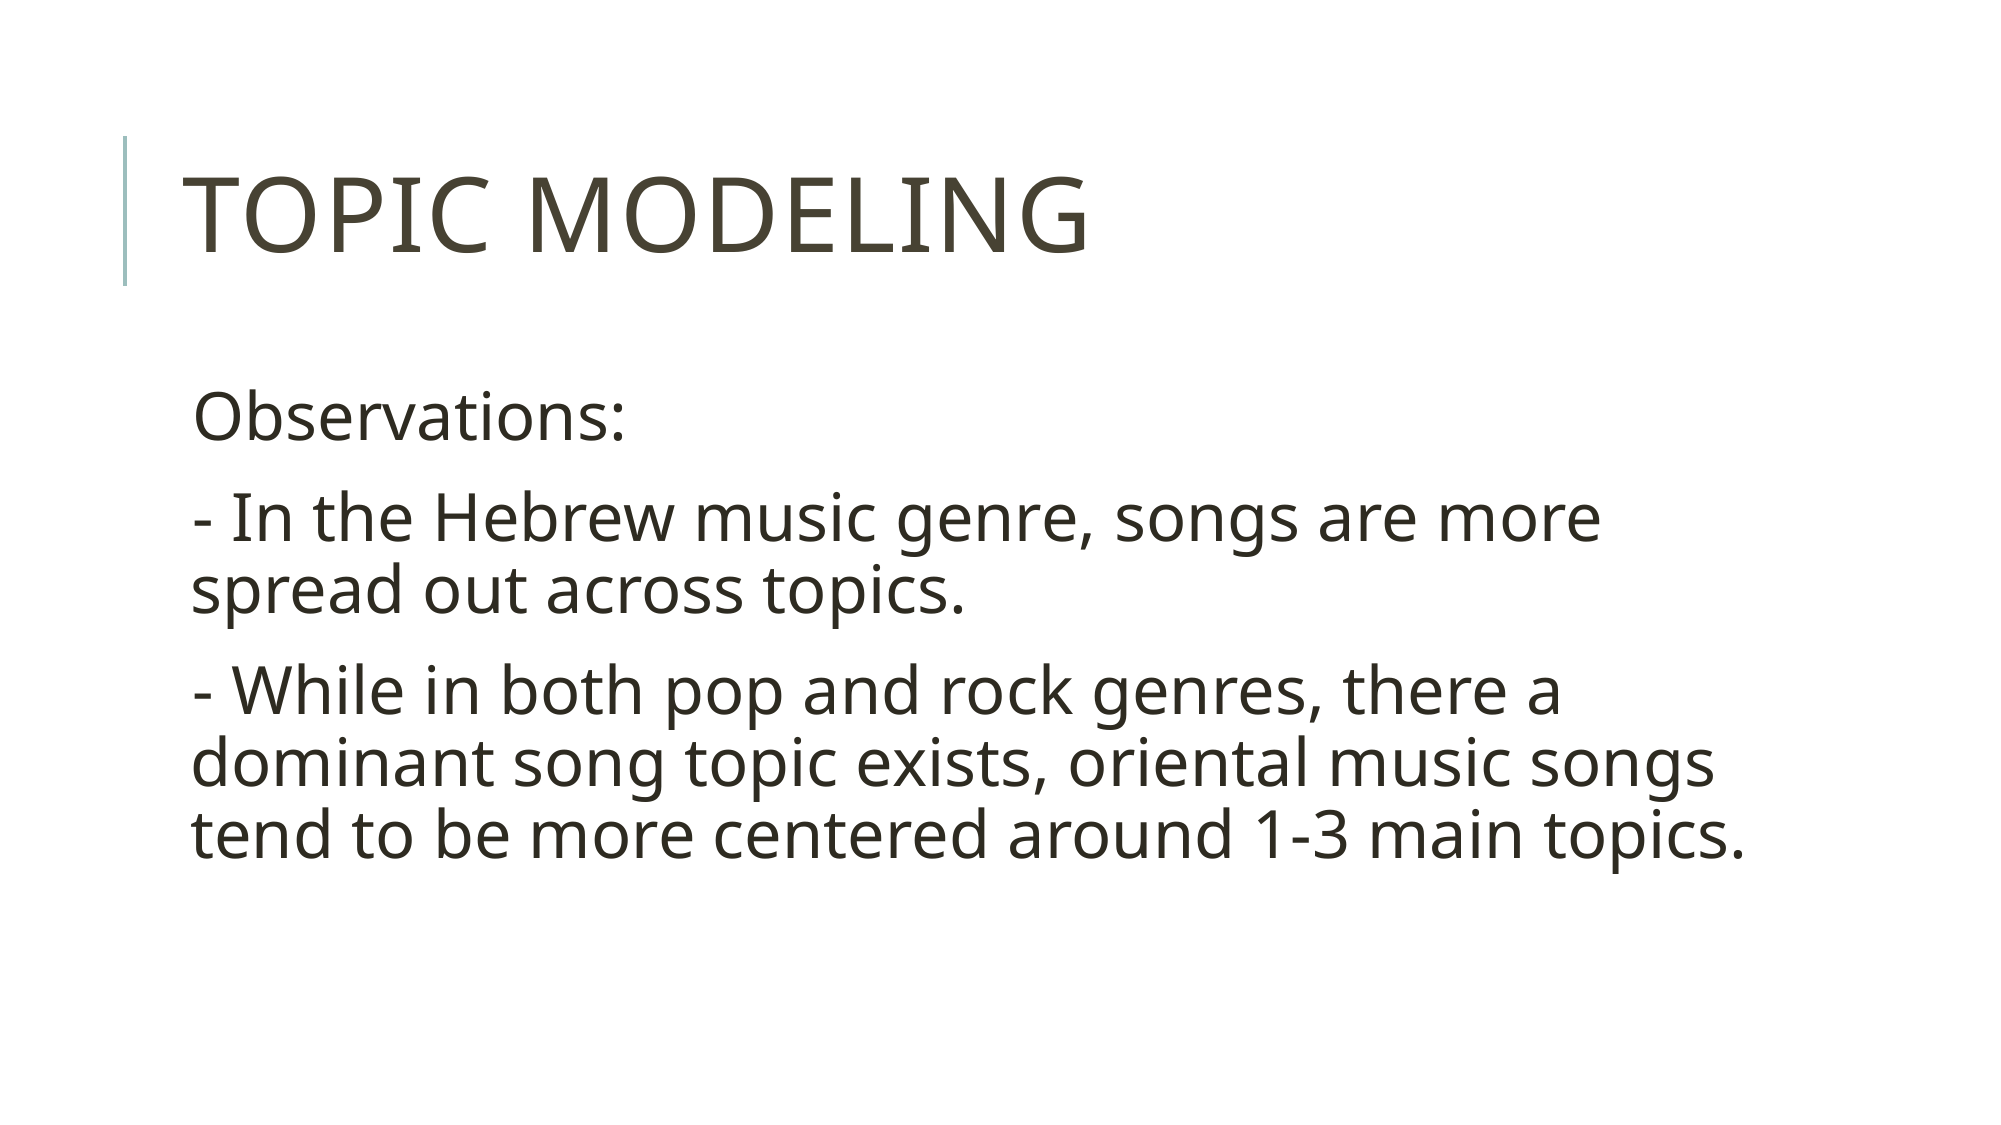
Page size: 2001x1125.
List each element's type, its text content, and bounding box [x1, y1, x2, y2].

title TOPIC MODELING [168, 96, 1868, 350]
list Observations: - In the Hebrew music genre, songs are more spread out across topics. - While in both pop and rock genres, there a dominant song topic exists, oriental music songs tend to be more centered around 1-3 main topics. [168, 375, 1763, 992]
